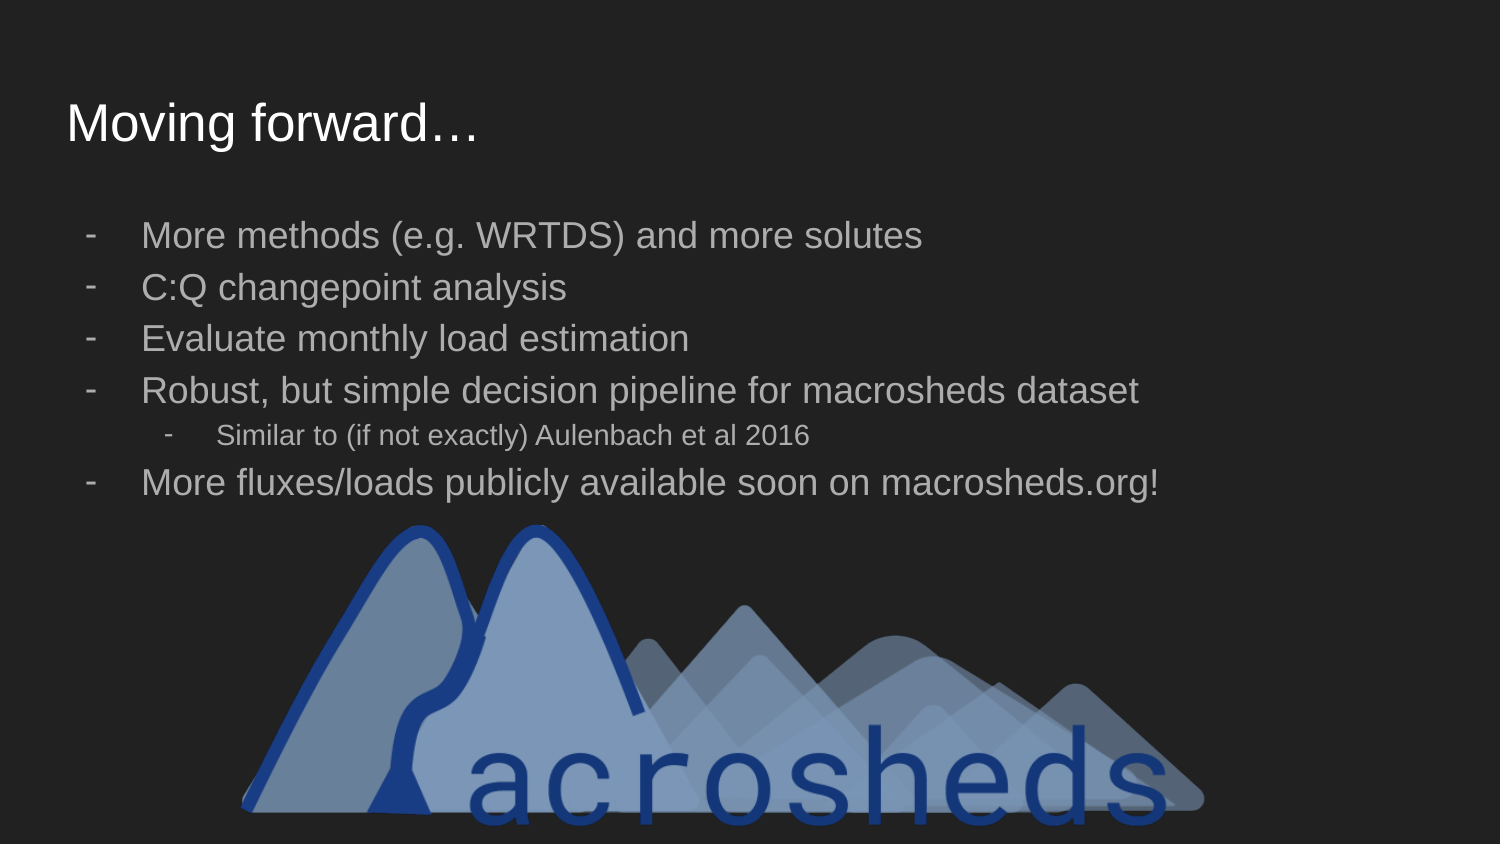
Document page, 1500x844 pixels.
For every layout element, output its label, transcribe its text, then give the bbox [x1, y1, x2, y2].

picture [233, 515, 1218, 844]
list More methods (e.g. WRTDS) and more solutes C:Q changepoint analysis Evaluate monthly load estimation Robust, but simple decision pipeline for macrosheds dataset Similar to (if not exactly) Aulenbach et al 2016 More fluxes/loads publicly available soon on macrosheds.org! [51, 189, 1449, 750]
title Moving forward… [51, 72, 1449, 167]
